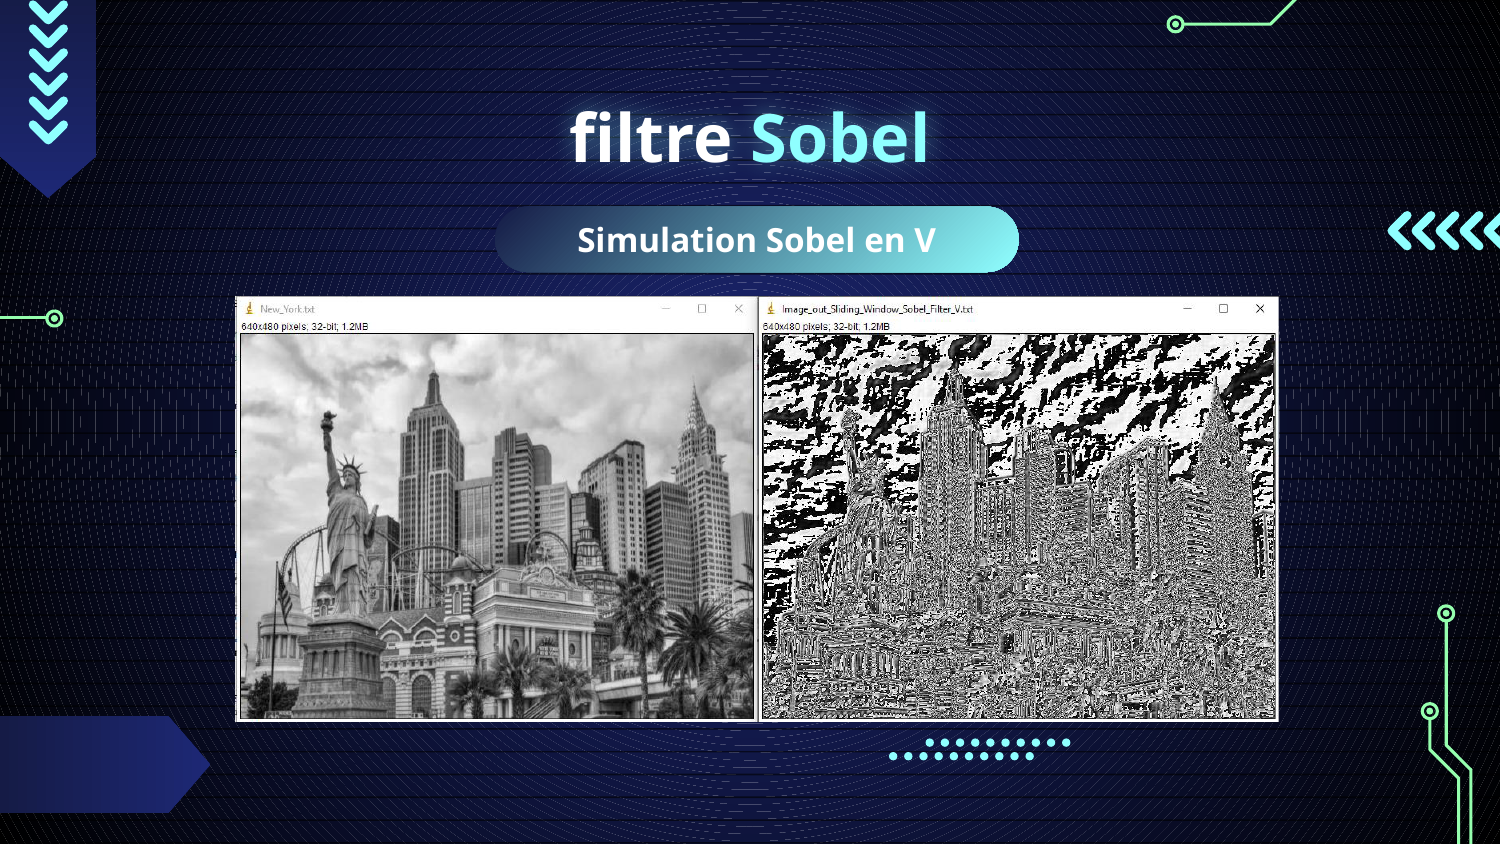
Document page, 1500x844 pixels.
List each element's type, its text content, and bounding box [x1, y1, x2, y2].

title Simulation Sobel en V [495, 216, 1019, 262]
text_box [504, 206, 1009, 216]
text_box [888, 738, 1071, 761]
text_box [504, 262, 1010, 273]
picture [234, 295, 1279, 722]
title filtre Sobel [116, 88, 1383, 183]
